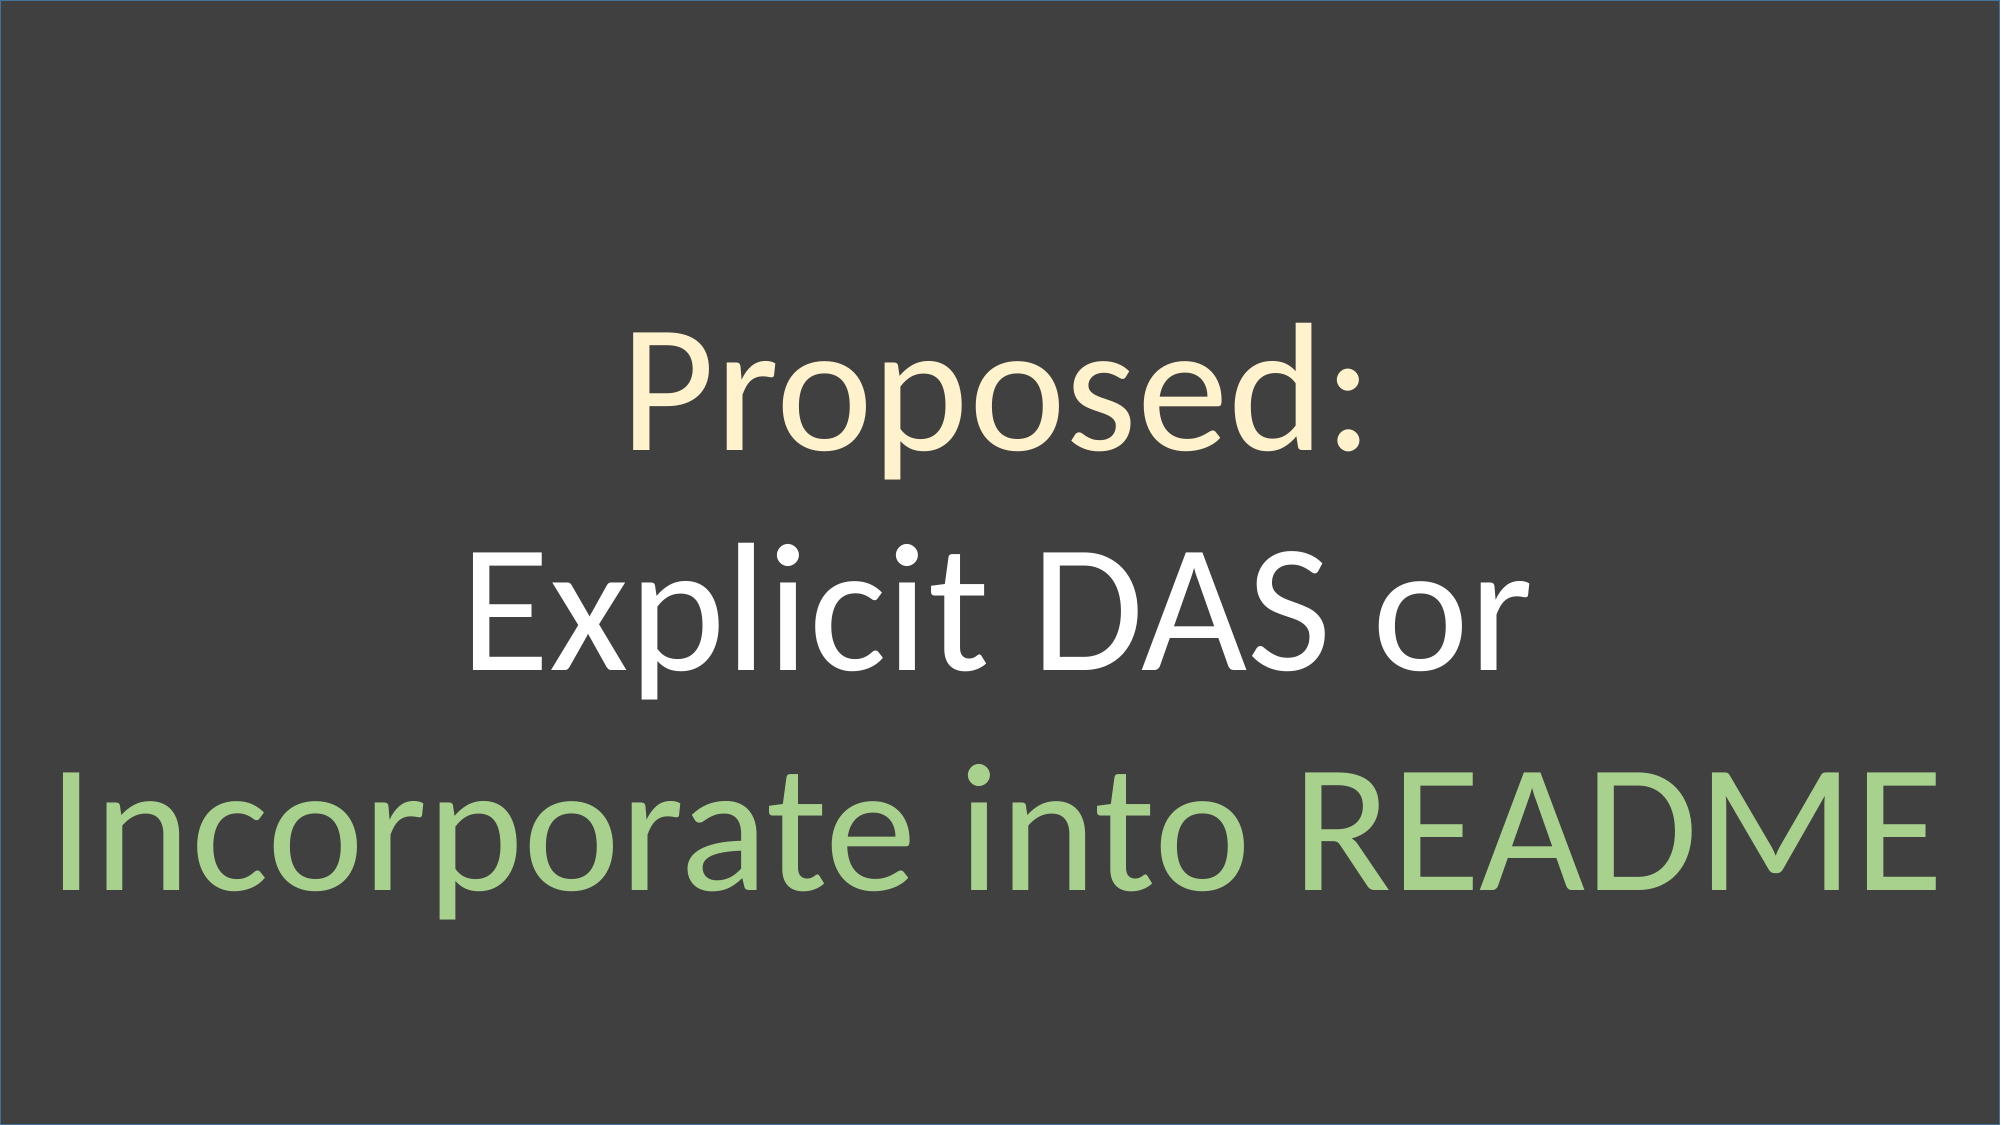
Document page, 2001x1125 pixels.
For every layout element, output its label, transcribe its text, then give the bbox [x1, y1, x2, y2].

text_box [0, 0, 2000, 1125]
text_box Proposed: Explicit DAS or Incorporate into README [24, 259, 1971, 935]
